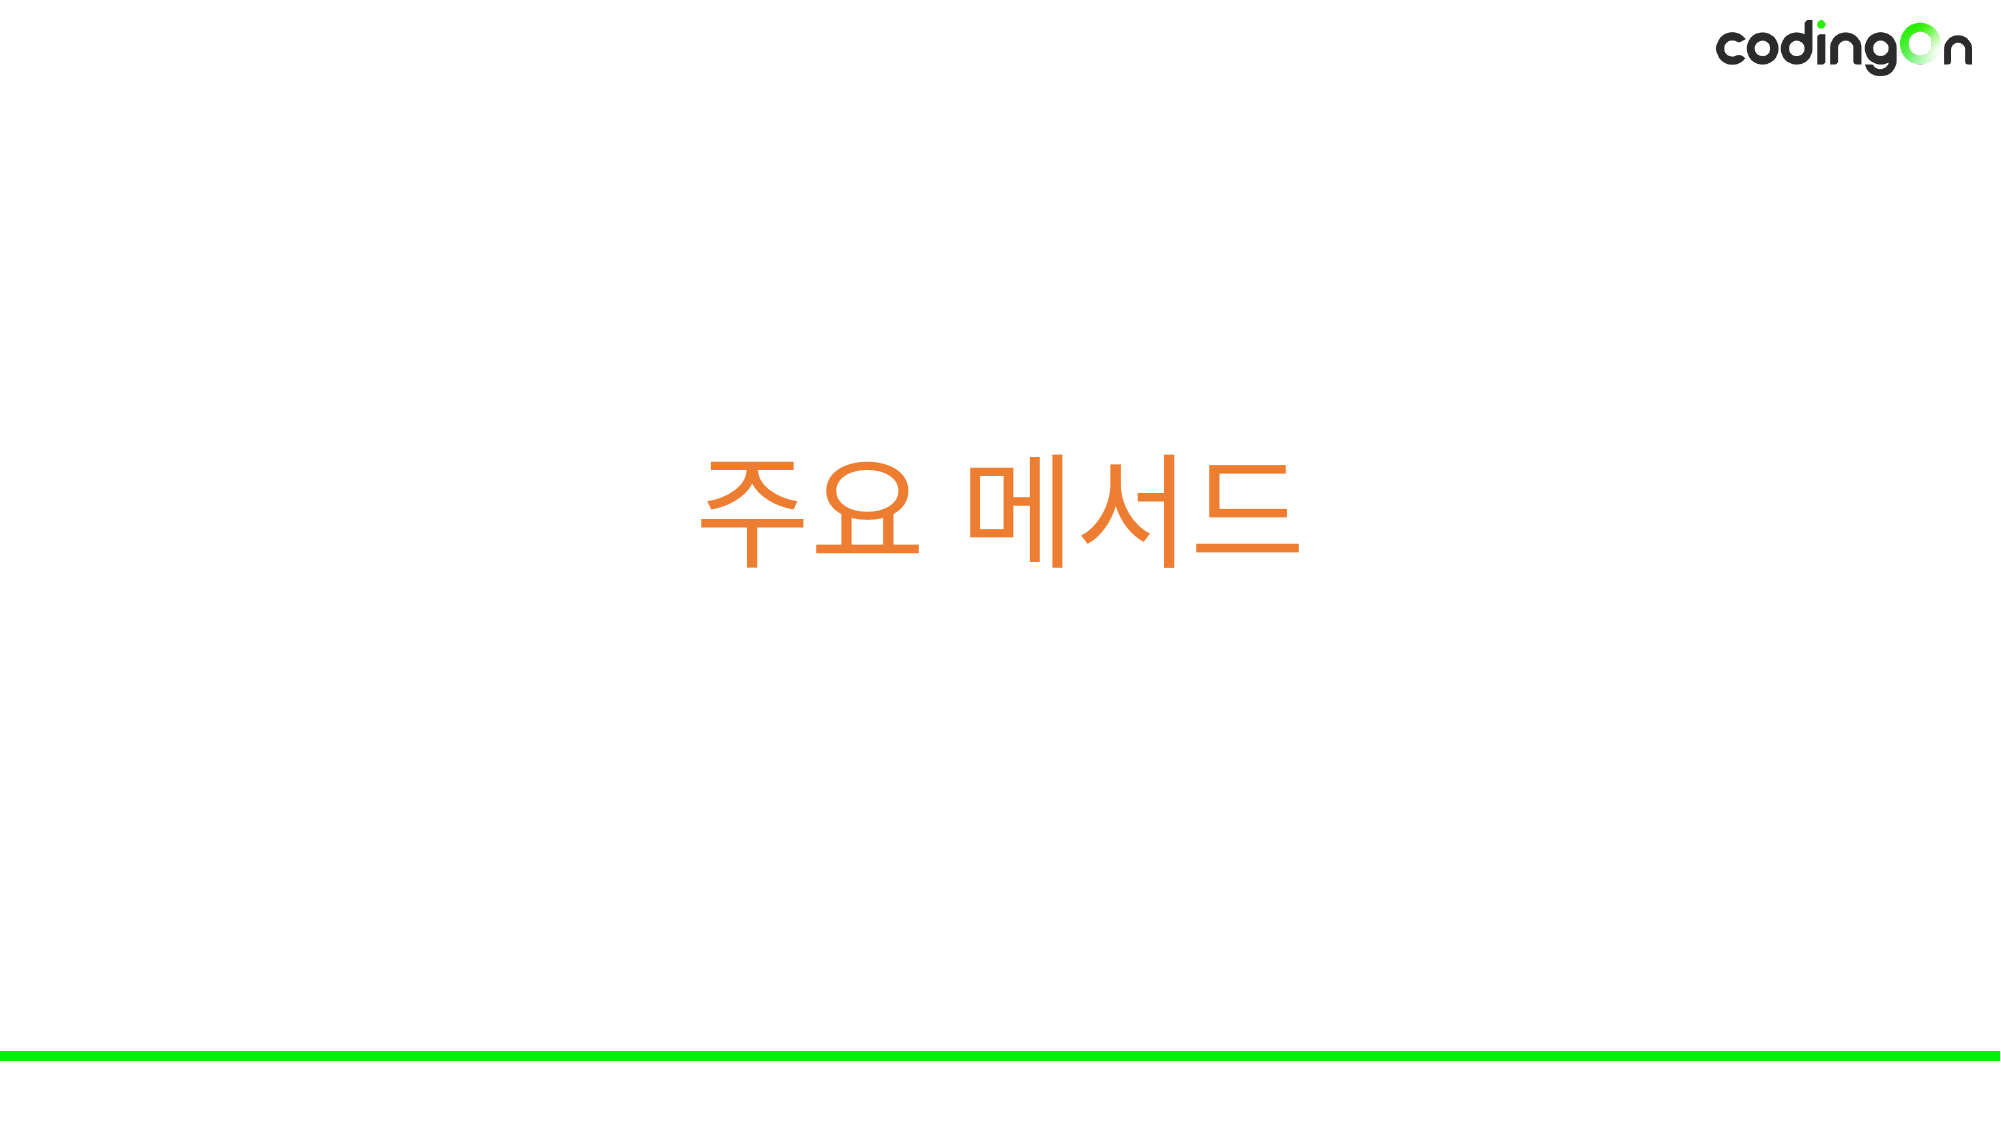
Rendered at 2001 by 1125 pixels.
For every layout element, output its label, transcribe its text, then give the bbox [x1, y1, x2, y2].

picture [1716, 20, 1972, 76]
text_box 주요 메서드 [680, 426, 1320, 592]
